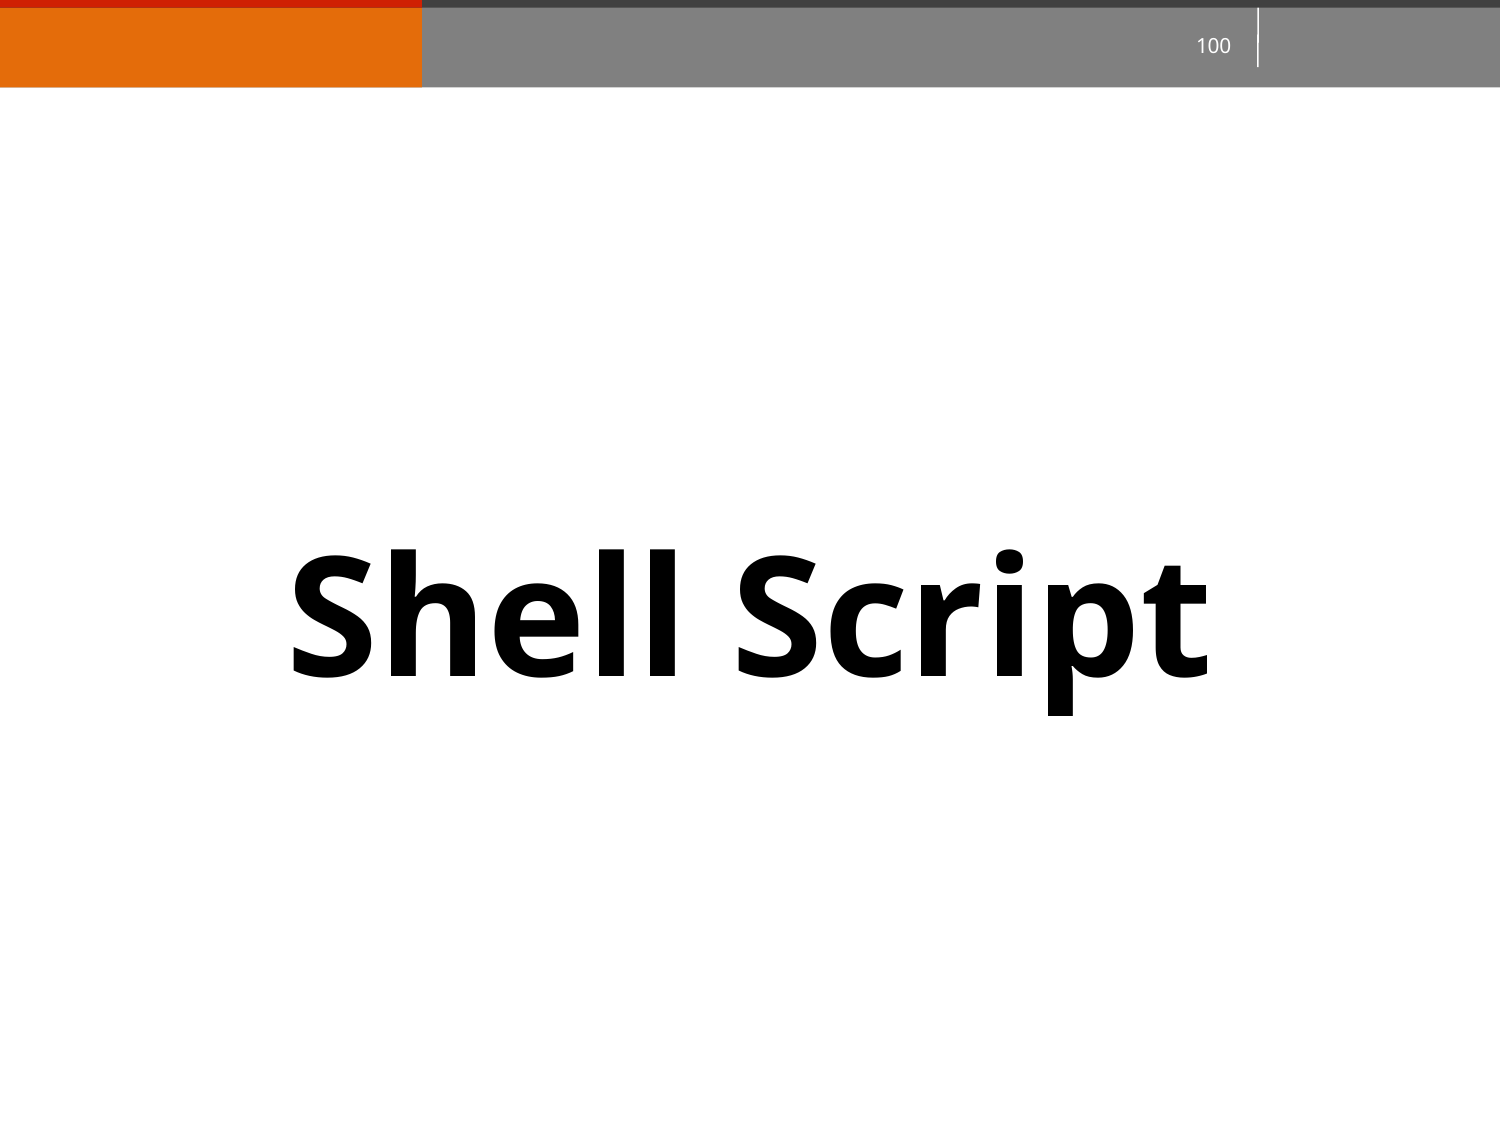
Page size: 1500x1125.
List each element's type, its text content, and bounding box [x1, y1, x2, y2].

list Shell Script [17, 113, 1483, 1106]
